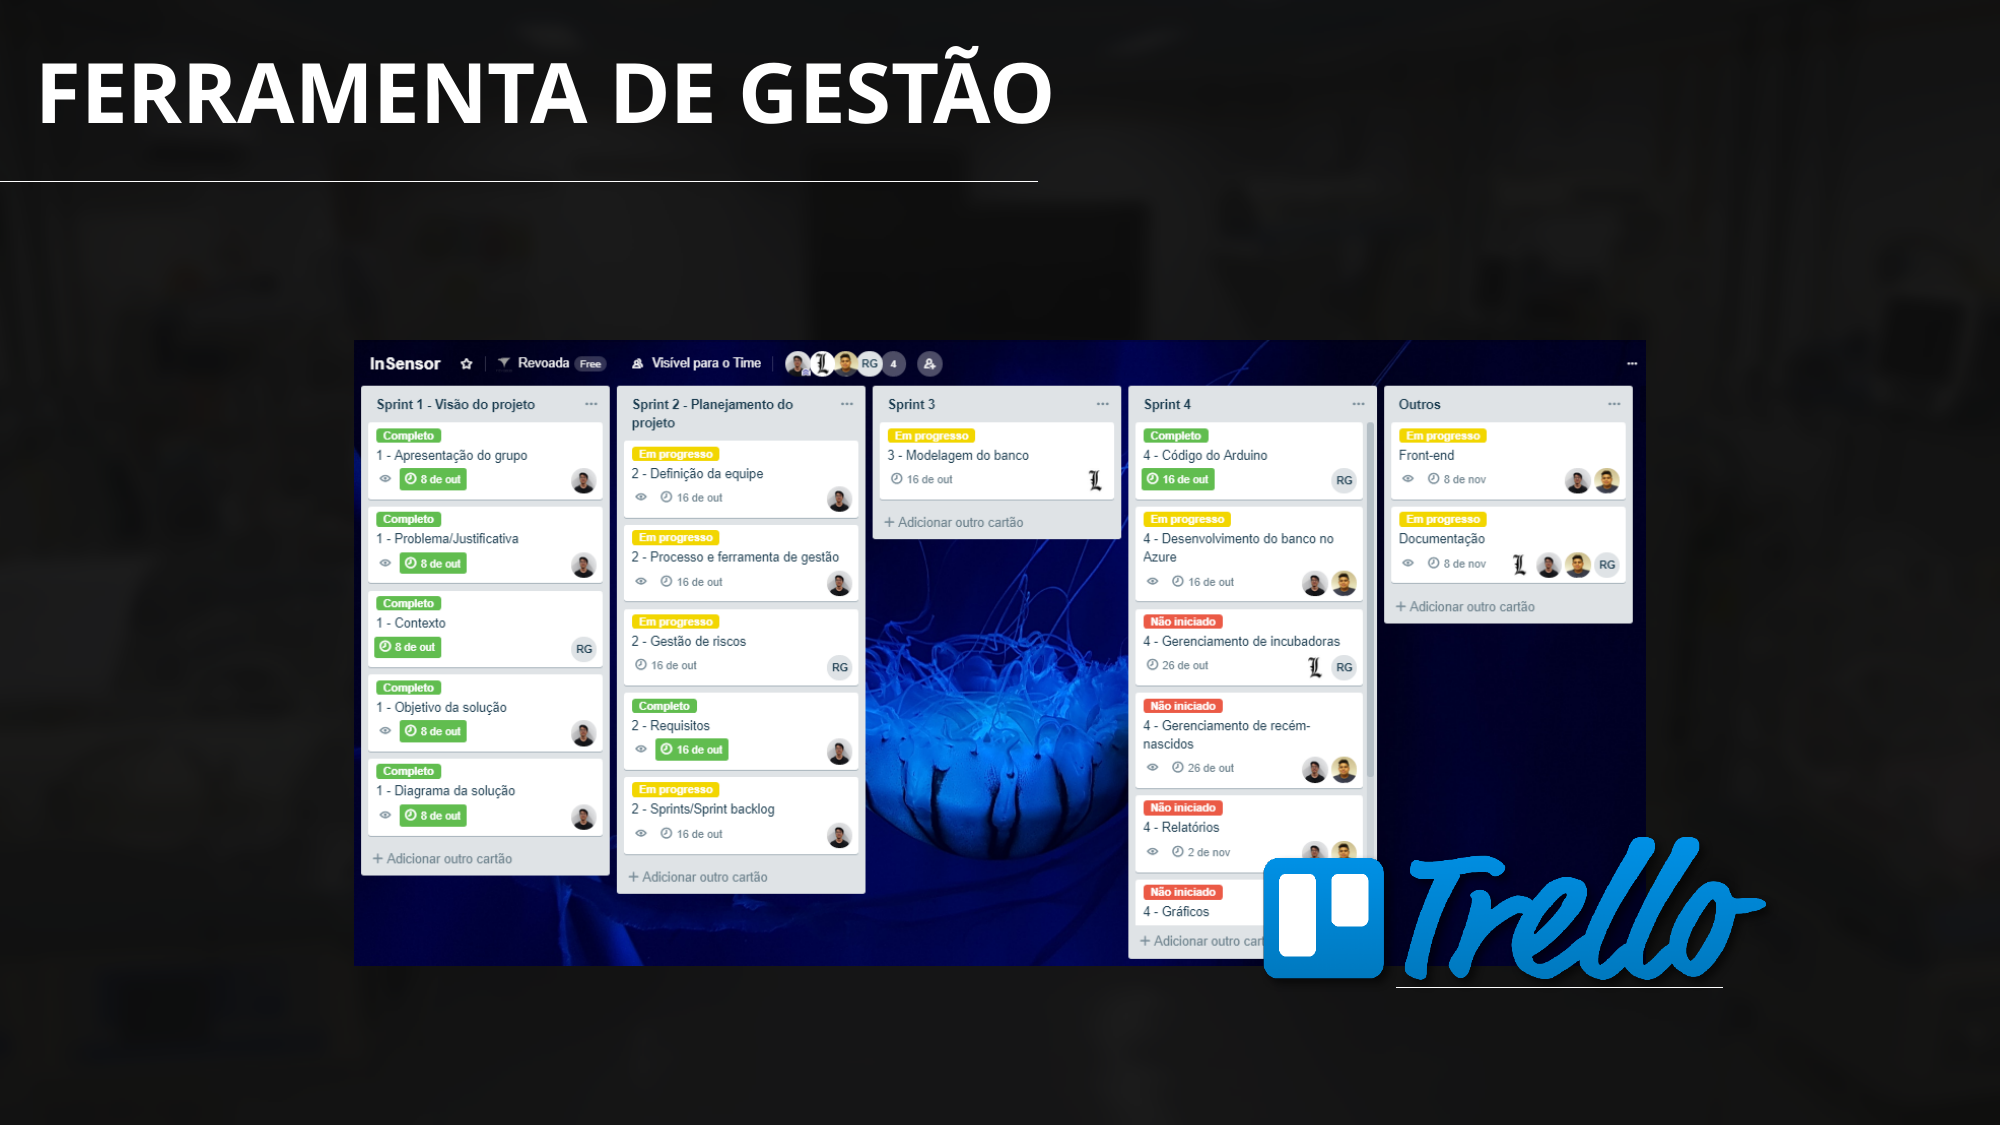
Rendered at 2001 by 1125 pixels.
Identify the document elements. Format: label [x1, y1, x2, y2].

picture [354, 340, 1766, 1000]
text_box [0, 0, 2000, 1125]
